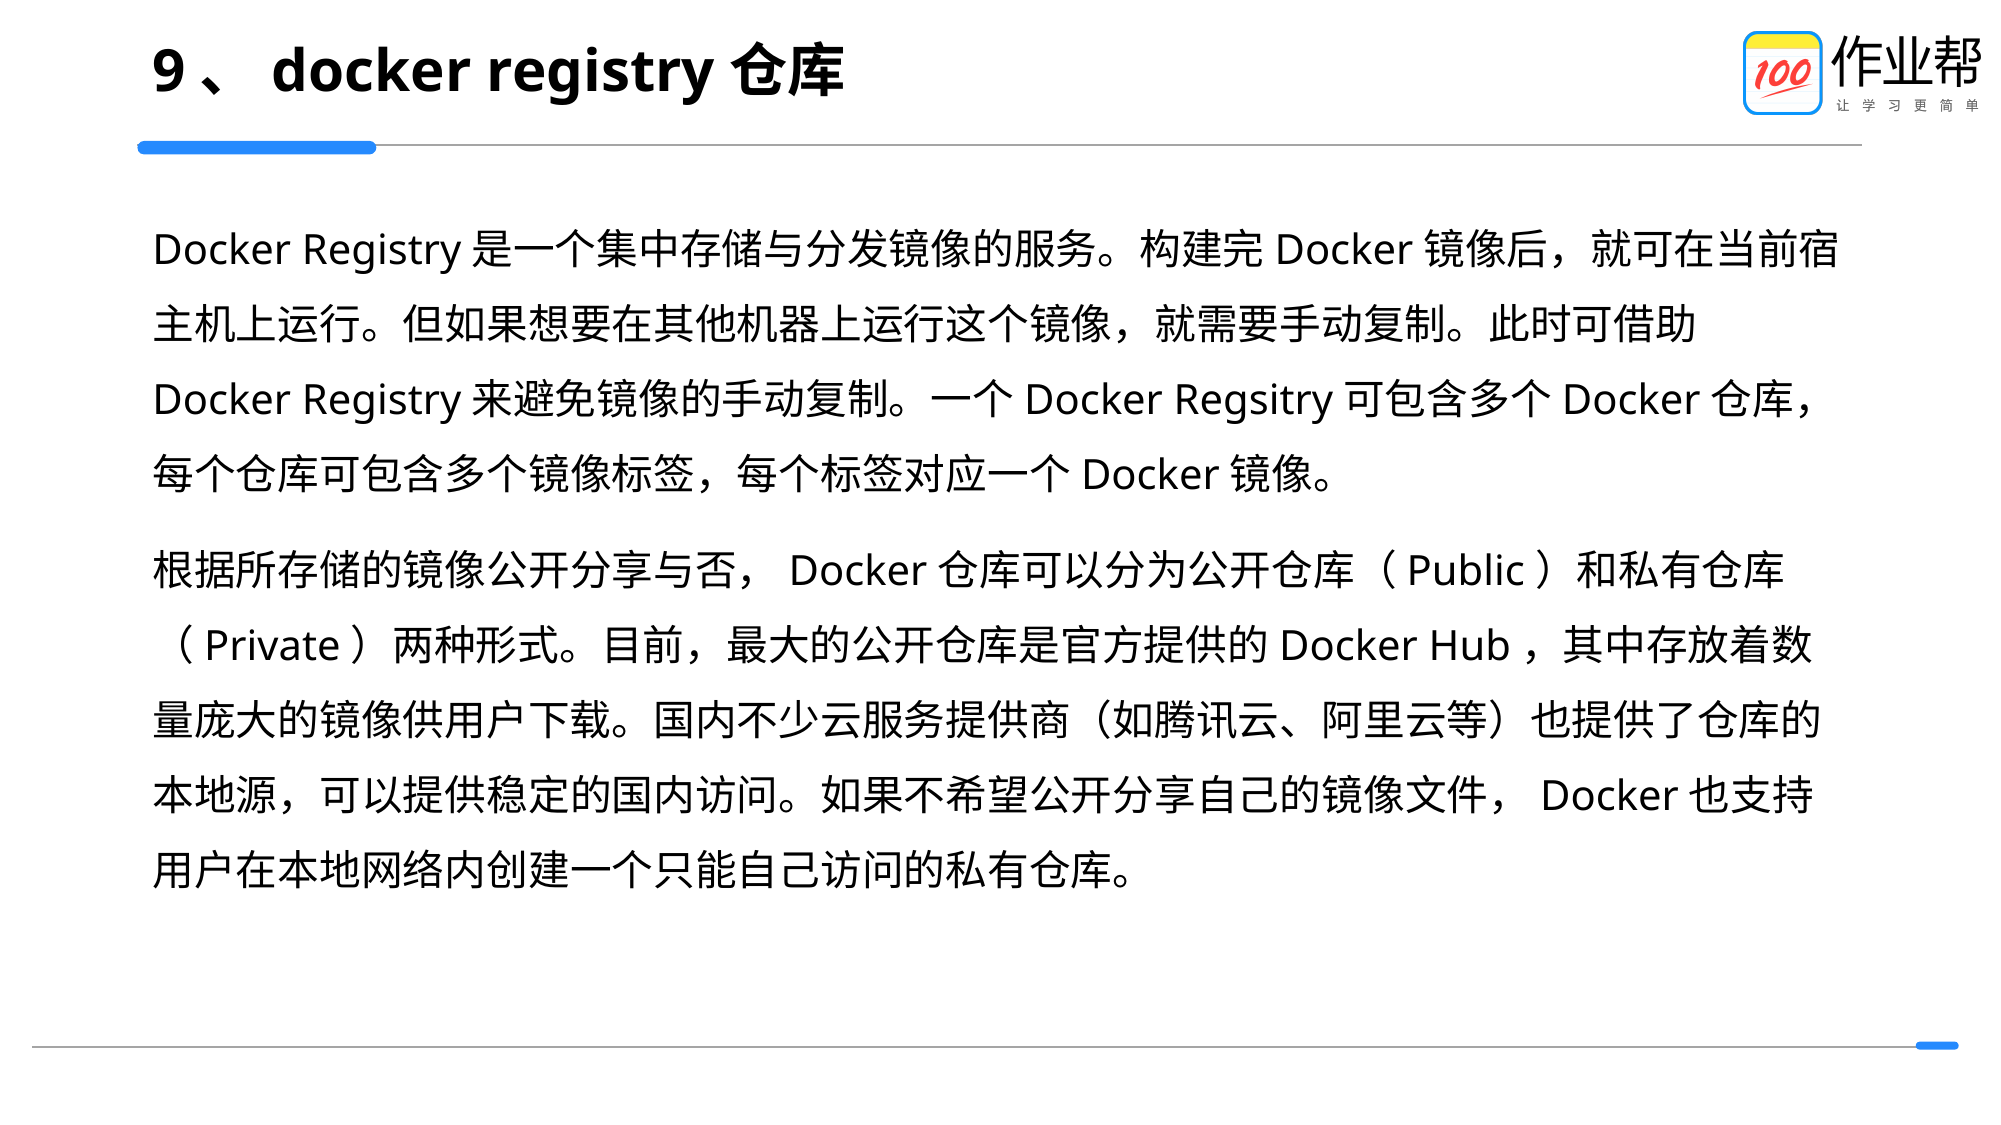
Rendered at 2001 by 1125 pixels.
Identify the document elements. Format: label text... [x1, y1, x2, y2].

title 9、docker registry仓库 [137, 22, 1728, 124]
list Docker Registry是一个集中存储与分发镜像的服务。构建完Docker镜像后，就可在当前宿主机上运行。但如果想要在其他机器上运行这个镜像，就需要手动复制。此时可借助Docker Registry来避免镜像的手动复制。一个Docker Regsitry可包含多个Docker仓库，每个仓库可包含多个镜像标签，每个标签对应一个Docker镜像。 根据所存储的镜像公开分享与否，Docker仓库可以分为公开仓库（Public）和私有仓库（Private）两种形式。目前，最大的公开仓库是官方提供的Docker Hub，其中存放着数量庞大的镜像供用户下载。国内不少云服务提供商（如腾讯云、阿里云等）也提供了仓库的本地源，可以提供稳定的国内访问。如果不希望公开分享自己的镜像文件，Docker也支持用户在本地网络内创建一个只能自己访问的私有仓库。 [137, 190, 1863, 1014]
picture [1743, 31, 1981, 115]
